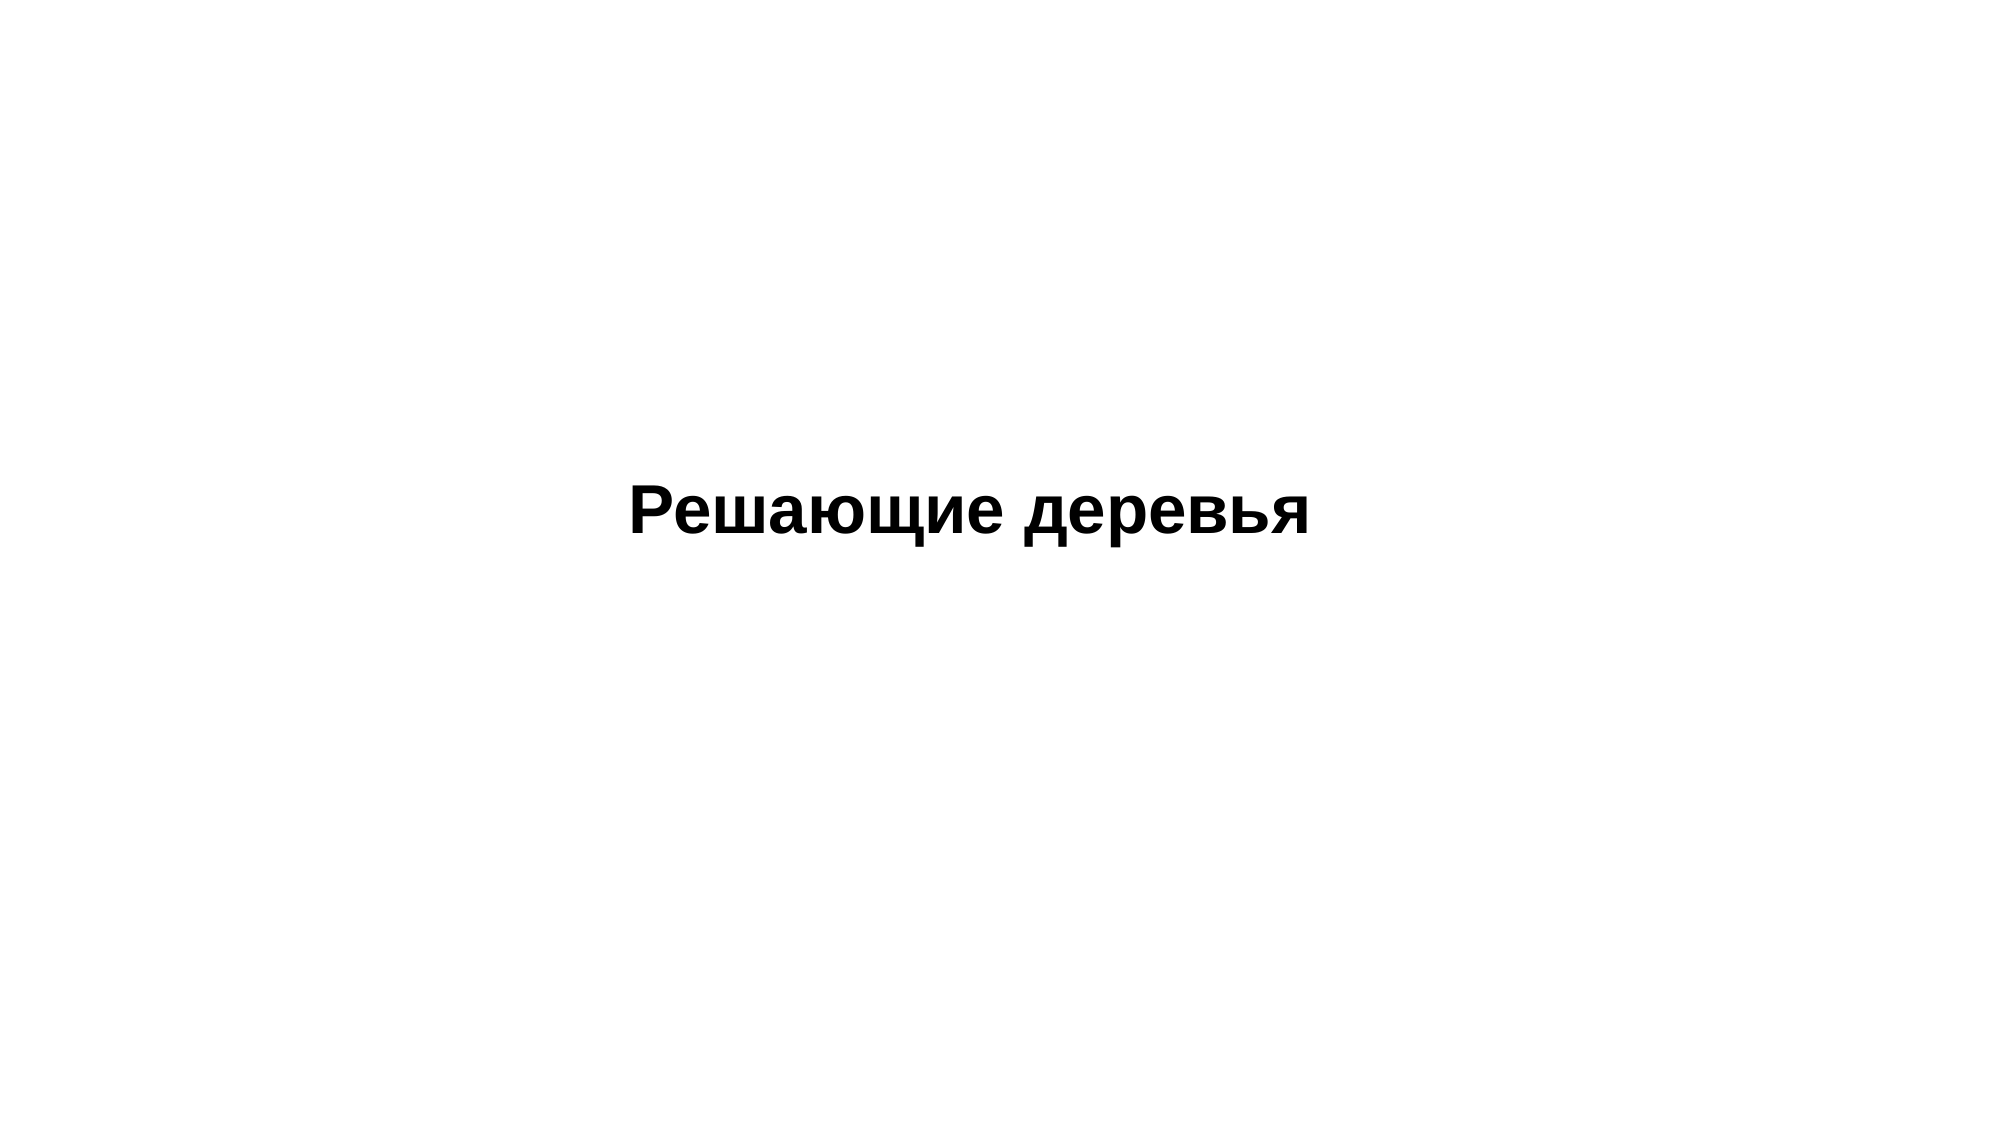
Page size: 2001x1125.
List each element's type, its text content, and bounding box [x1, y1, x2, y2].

title Решающие деревья [75, 466, 1867, 557]
